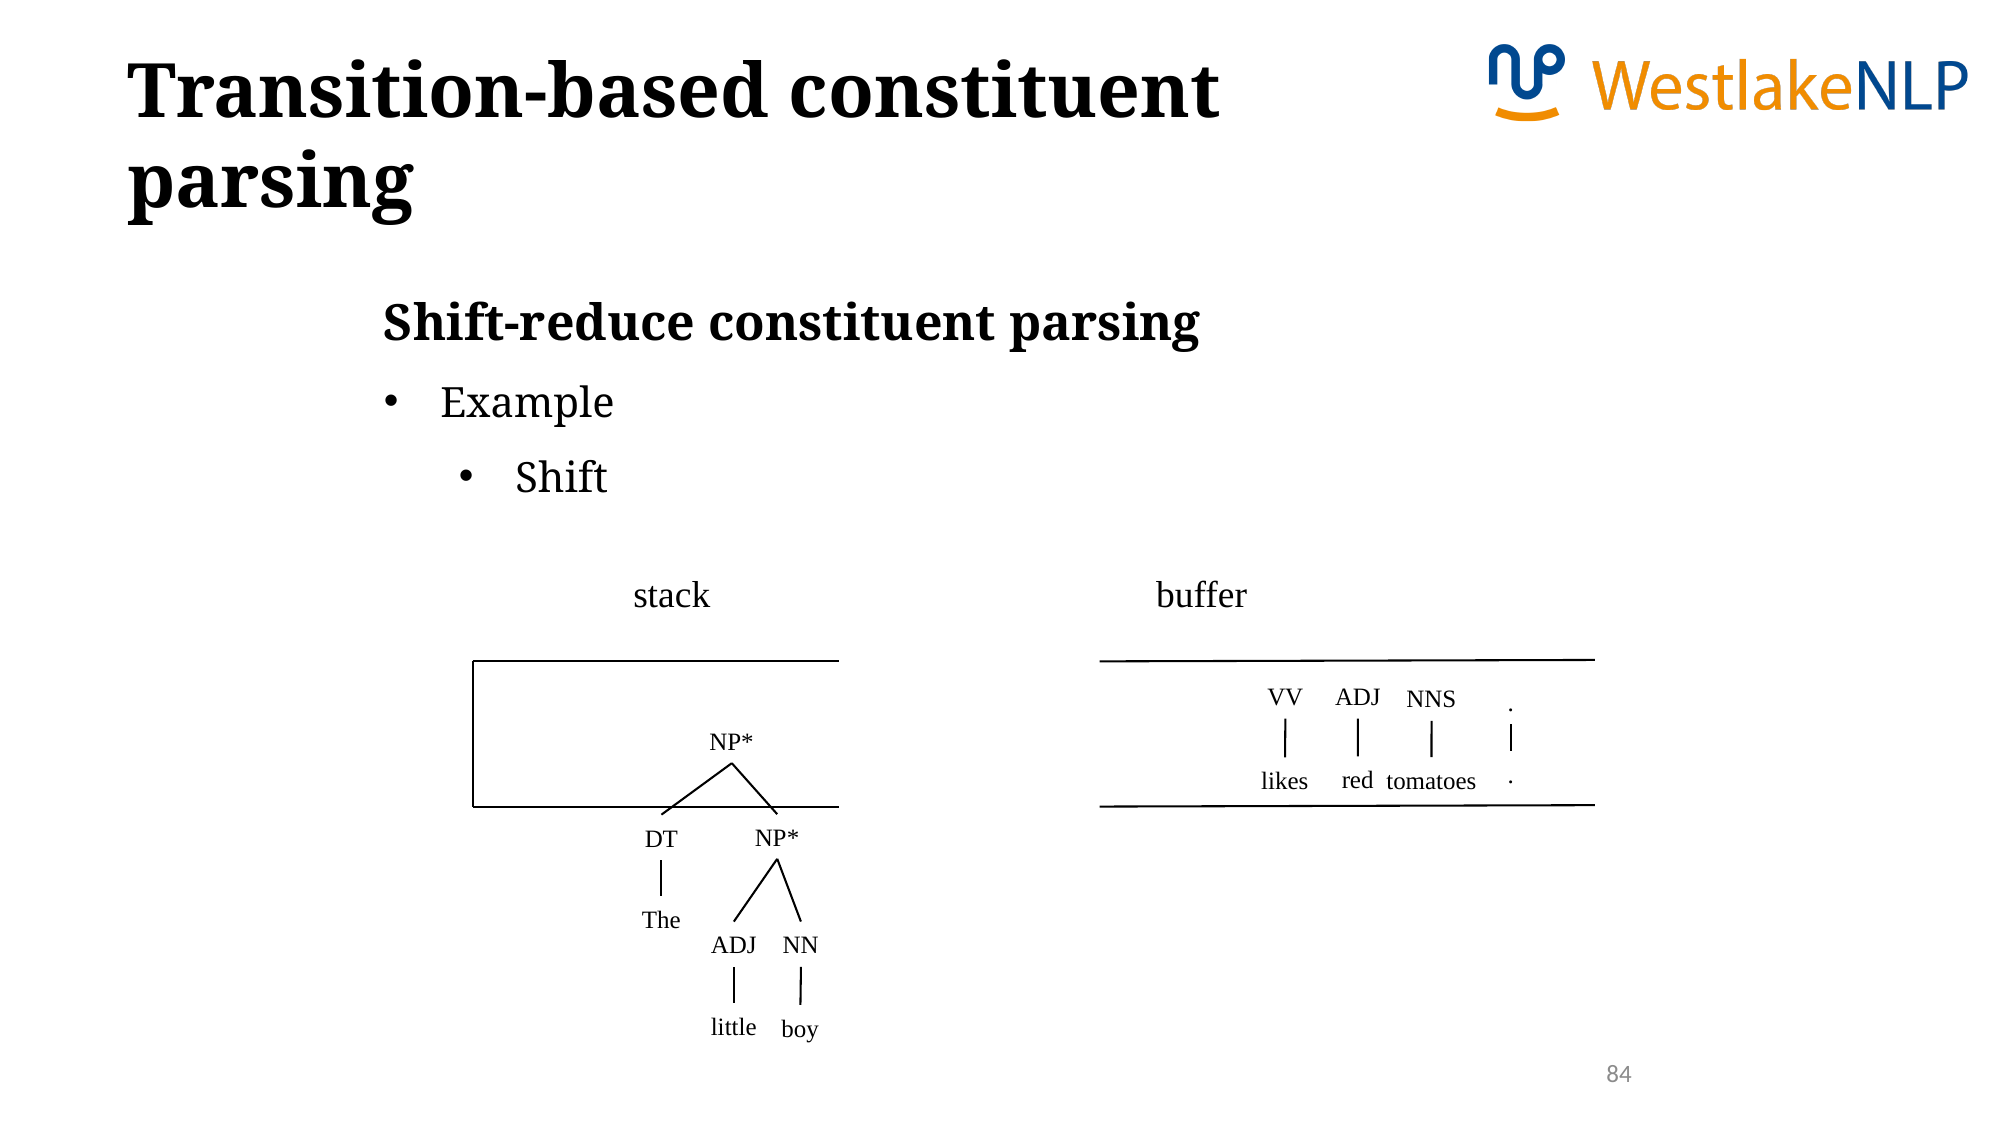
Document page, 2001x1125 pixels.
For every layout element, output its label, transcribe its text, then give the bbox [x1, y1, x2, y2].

text_box red [1327, 756, 1389, 801]
text_box ADJ [696, 921, 768, 967]
text_box Transition-based constituent parsing [112, 35, 1450, 231]
text_box VV [1252, 673, 1319, 718]
text_box ADJ [1320, 673, 1396, 718]
text_box The [627, 896, 696, 941]
text_box stack [618, 562, 726, 623]
text_box likes [1246, 757, 1324, 803]
text_box tomatoes [1371, 757, 1492, 802]
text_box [777, 859, 801, 922]
text_box boy [766, 1004, 834, 1050]
text_box DT [629, 814, 693, 860]
picture [1459, 0, 2000, 170]
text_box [733, 859, 777, 922]
text_box NP* [740, 814, 815, 859]
text_box little [696, 1003, 772, 1048]
text_box . [1492, 679, 1529, 724]
text_box NNS [1391, 675, 1472, 721]
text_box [731, 763, 778, 815]
slide_number 84 [1309, 1042, 1647, 1103]
text_box NN [768, 921, 834, 967]
text_box . [1492, 751, 1529, 796]
text_box Shift-reduce constituent parsing Example Shift [369, 253, 1525, 508]
text_box buffer [1141, 562, 1263, 623]
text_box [661, 763, 731, 815]
text_box NP* [694, 718, 769, 763]
